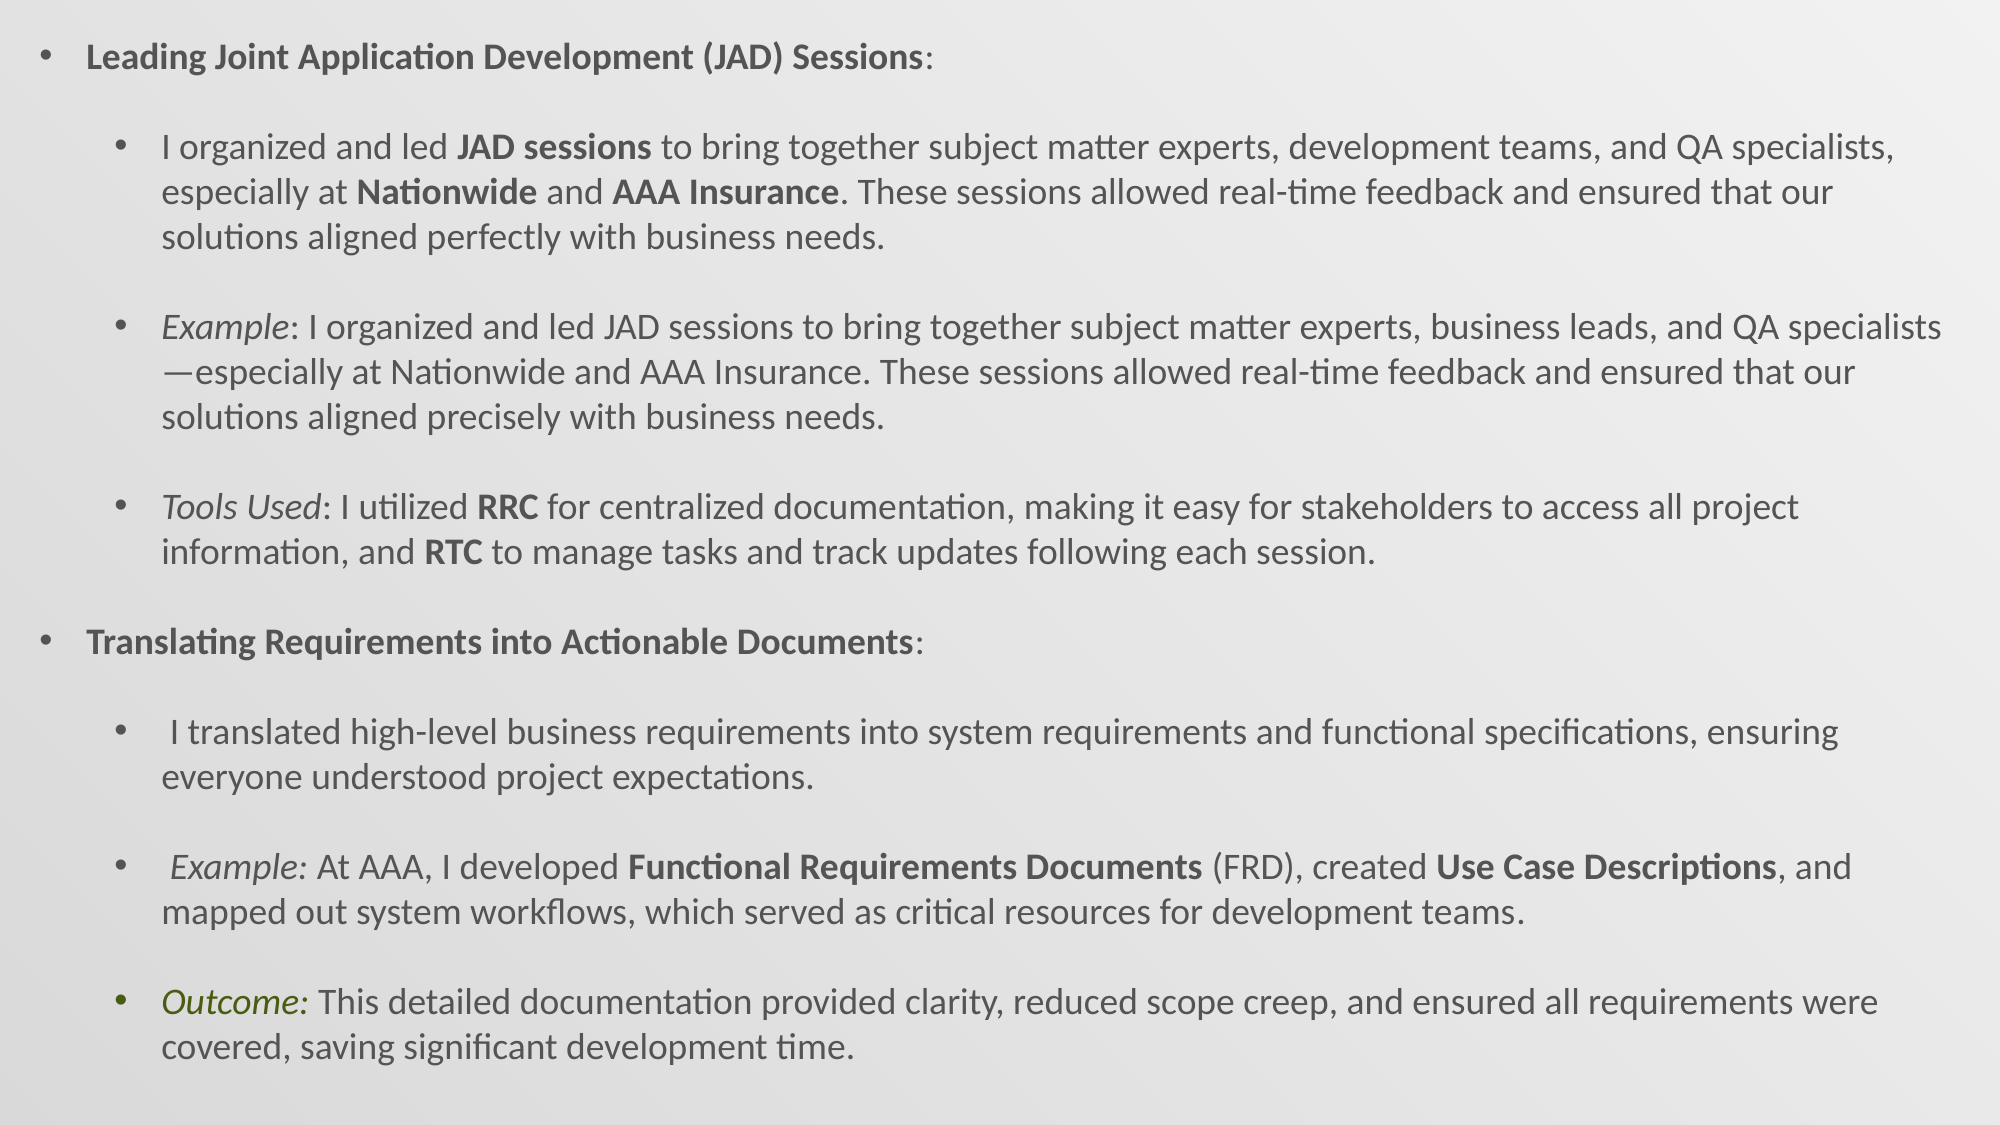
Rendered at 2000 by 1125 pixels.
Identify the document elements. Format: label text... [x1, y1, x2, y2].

text_box Leading Joint Application Development (JAD) Sessions: I organized and led JAD sessions to bring together subject matter experts, development teams, and QA specialists, especially at Nationwide and AAA Insurance. These sessions allowed real-time feedback and ensured that our solutions aligned perfectly with business needs. Example: I organized and led JAD sessions to bring together subject matter experts, business leads, and QA specialists—especially at Nationwide and AAA Insurance. These sessions allowed real-time feedback and ensured that our solutions aligned precisely with business needs. Tools Used: I utilized RRC for centralized documentation, making it easy for stakeholders to access all project information, and RTC to manage tasks and track updates following each session. Translating Requirements into Actionable Documents: I translated high-level business requirements into system requirements and functional specifications, ensuring everyone understood project expectations. Example: At AAA, I developed Functional Requirements Documents (FRD), created Use Case Descriptions, and mapped out system workflows, which served as critical resources for development teams. Outcome: This detailed documentation provided clarity, reduced scope creep, and ensured all requirements were covered, saving significant development time. [24, 24, 1988, 1125]
